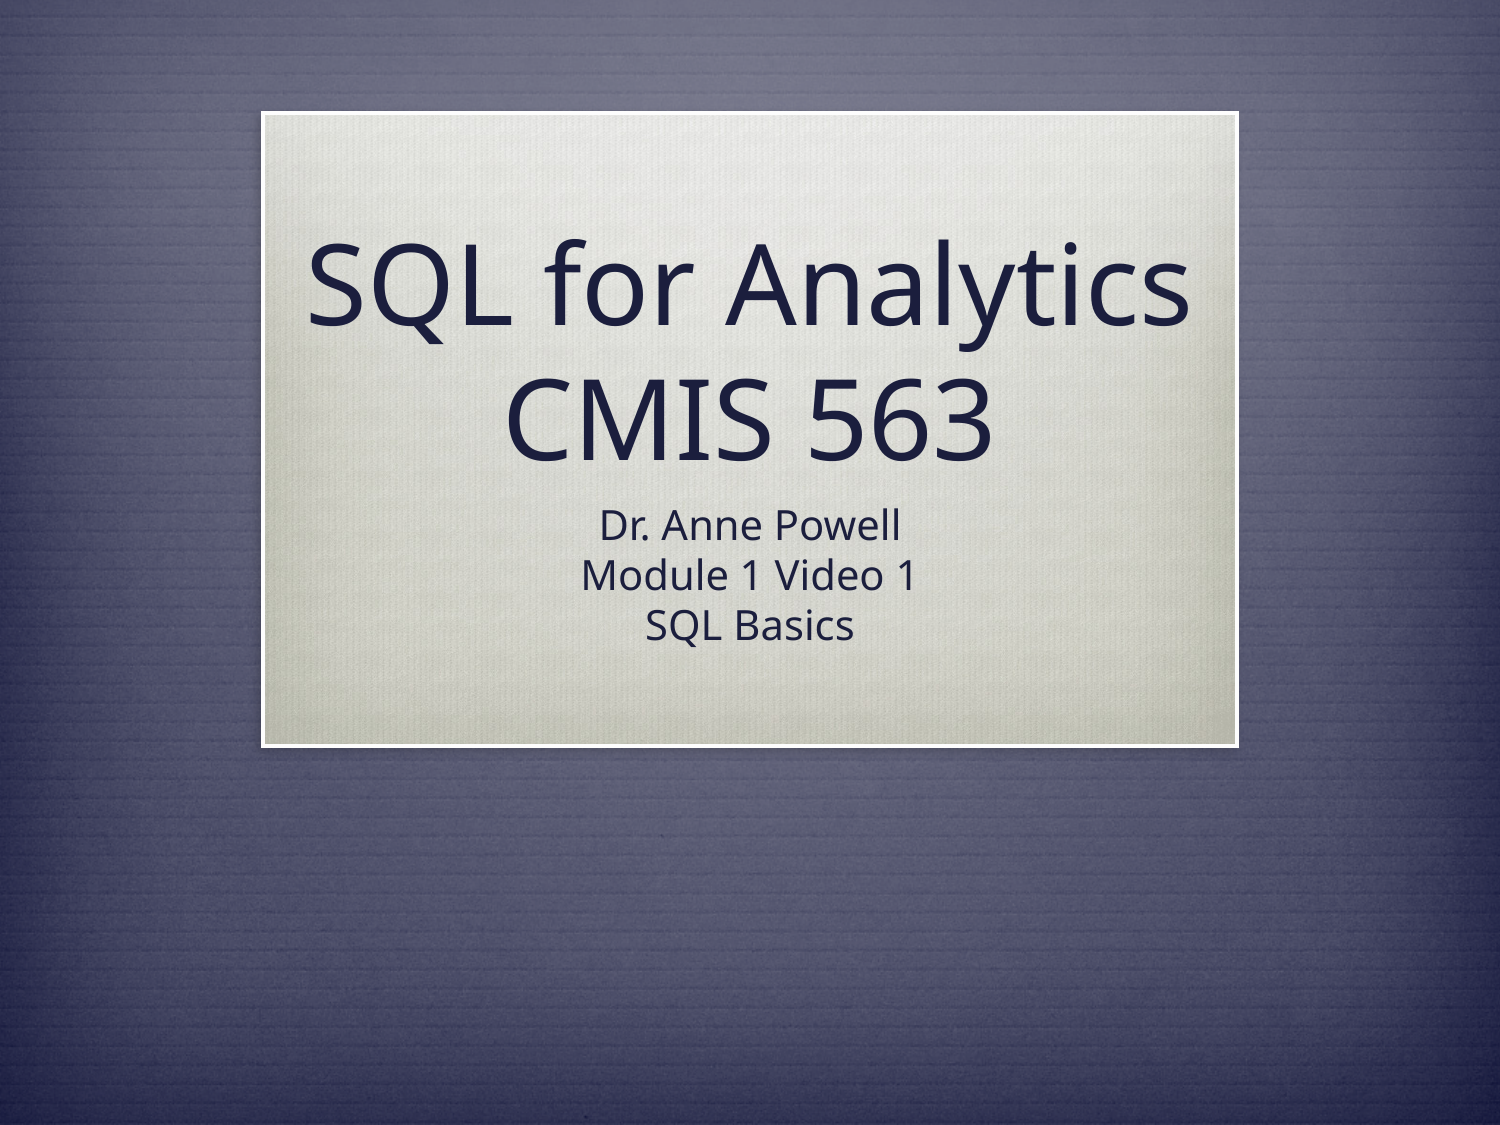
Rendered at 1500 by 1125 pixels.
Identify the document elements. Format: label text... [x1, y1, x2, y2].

picture [265, 115, 1235, 744]
title SQL for Analytics CMIS 563 [280, 187, 1220, 491]
subtitle Dr. Anne Powell Module 1 Video 1 SQL Basics [280, 491, 1220, 657]
